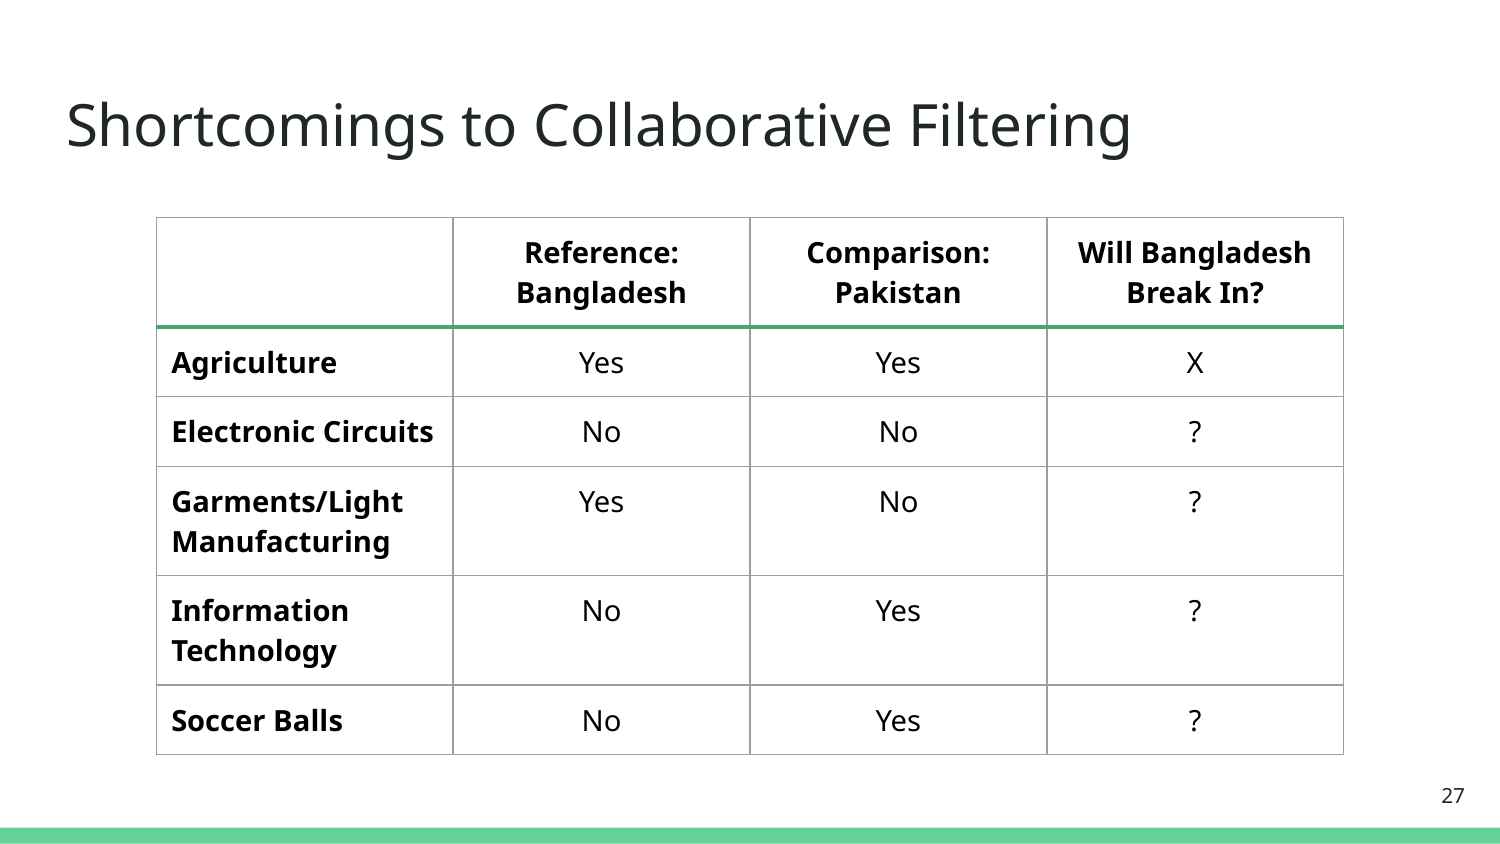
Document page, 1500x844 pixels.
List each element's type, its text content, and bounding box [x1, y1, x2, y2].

table_cell No [454, 686, 749, 754]
title Shortcomings to Collaborative Filtering [51, 72, 1449, 167]
table_cell No [454, 397, 749, 466]
table_cell ? [1048, 576, 1343, 684]
table_cell Yes [751, 576, 1046, 684]
table_cell X [1048, 329, 1343, 396]
table_cell ? [1048, 467, 1343, 575]
table_cell Yes [454, 329, 749, 396]
table_cell No [454, 576, 749, 684]
slide_number ‹#› [1389, 764, 1480, 830]
table_cell No [751, 397, 1046, 466]
table_header Will Bangladesh Break In? [1048, 218, 1343, 325]
table_cell Soccer Balls [157, 686, 452, 754]
table_header Reference: Bangladesh [454, 218, 749, 325]
table_header [157, 218, 452, 325]
table_cell Yes [751, 329, 1046, 396]
table_cell Yes [751, 686, 1046, 754]
table_cell Garments/Light Manufacturing [157, 467, 452, 575]
table_cell Yes [454, 467, 749, 575]
table_cell Information Technology [157, 576, 452, 684]
table_cell No [751, 467, 1046, 575]
table_header Comparison: Pakistan [751, 218, 1046, 325]
table_cell Agriculture [157, 329, 452, 396]
table_cell Electronic Circuits [157, 397, 452, 466]
table_cell ? [1048, 397, 1343, 466]
table_cell ? [1048, 686, 1343, 754]
